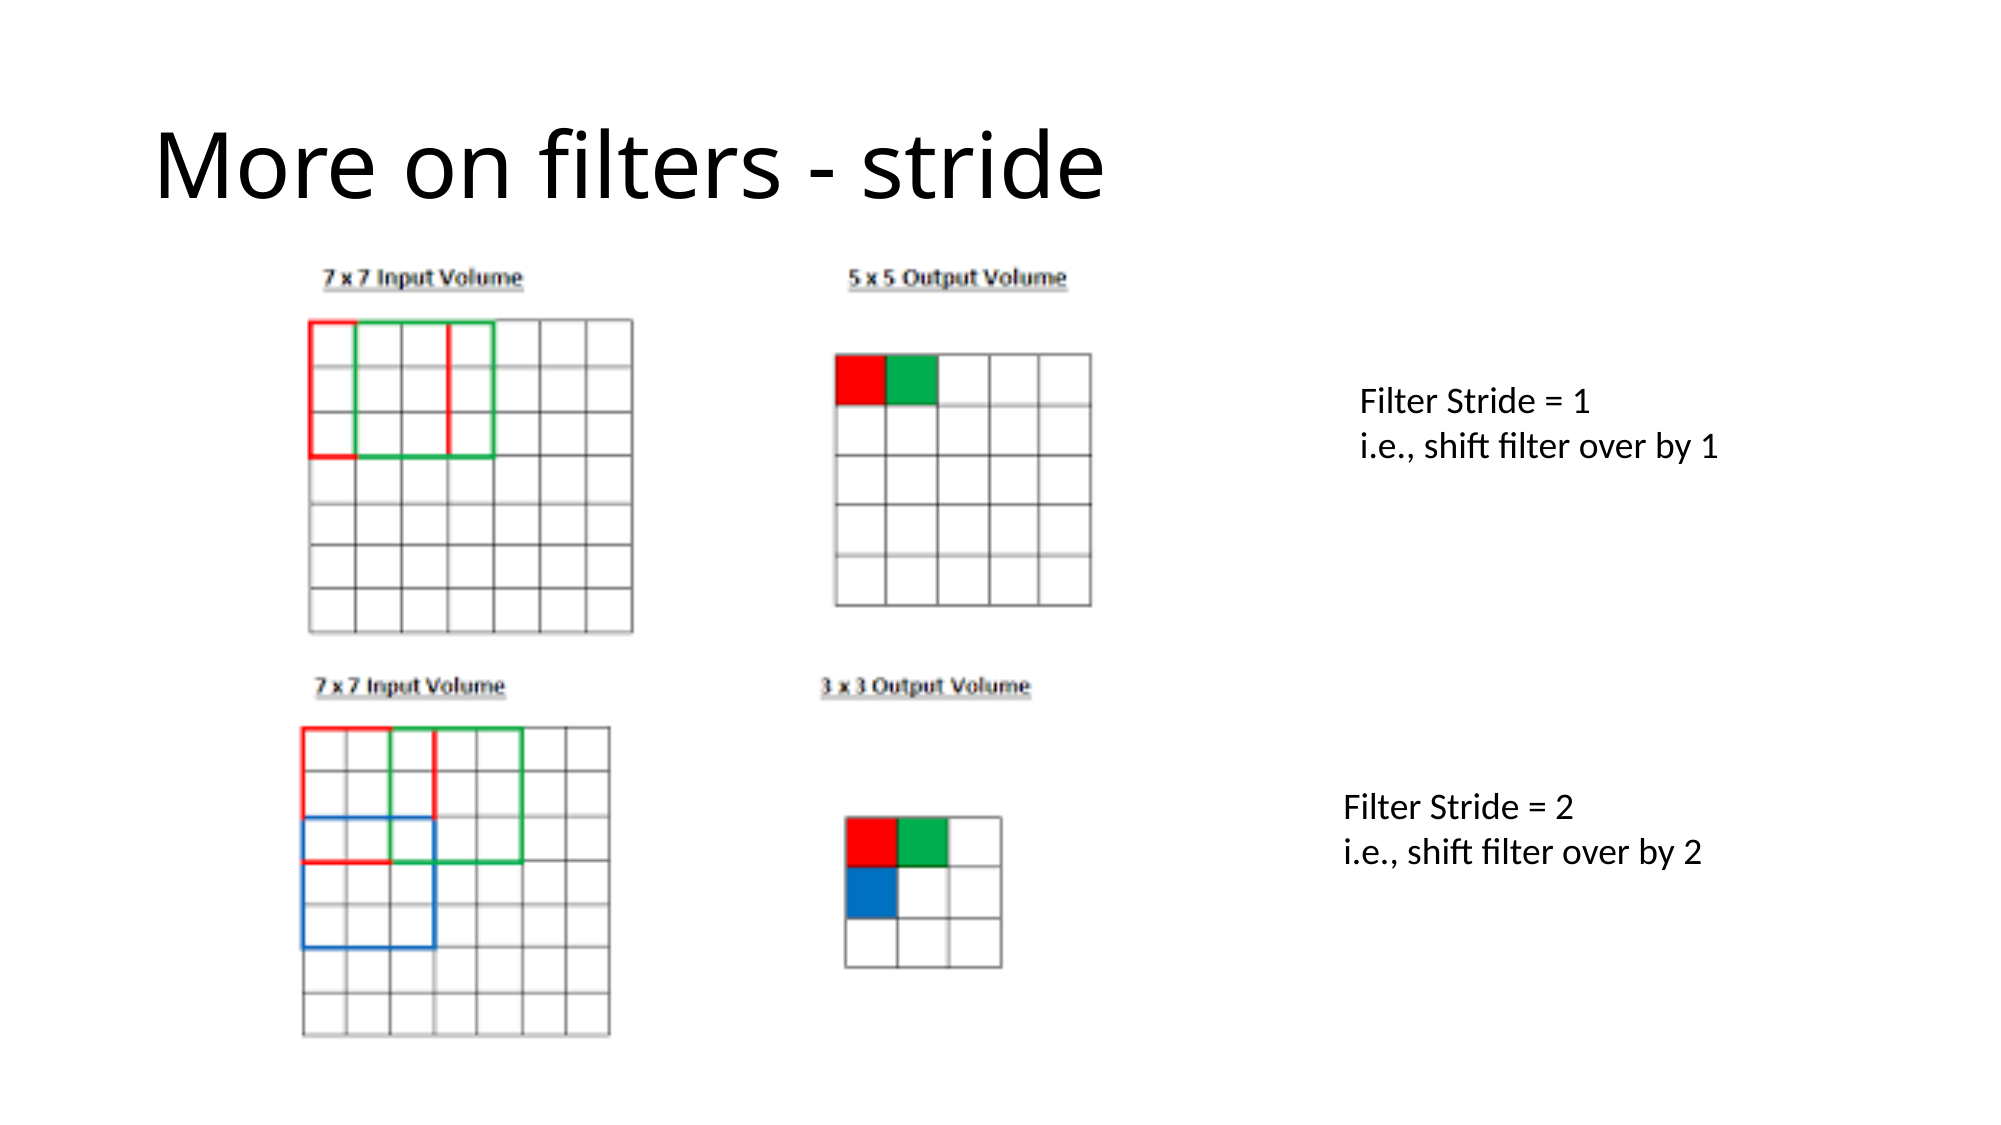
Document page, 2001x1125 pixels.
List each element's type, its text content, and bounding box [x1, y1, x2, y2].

picture [257, 658, 1289, 1065]
text_box Filter Stride = 1 i.e., shift filter over by 1 [1345, 368, 1735, 473]
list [257, 250, 1283, 657]
text_box Filter Stride = 2 i.e., shift filter over by 2 [1328, 774, 1718, 880]
title More on filters - stride [137, 59, 1863, 278]
